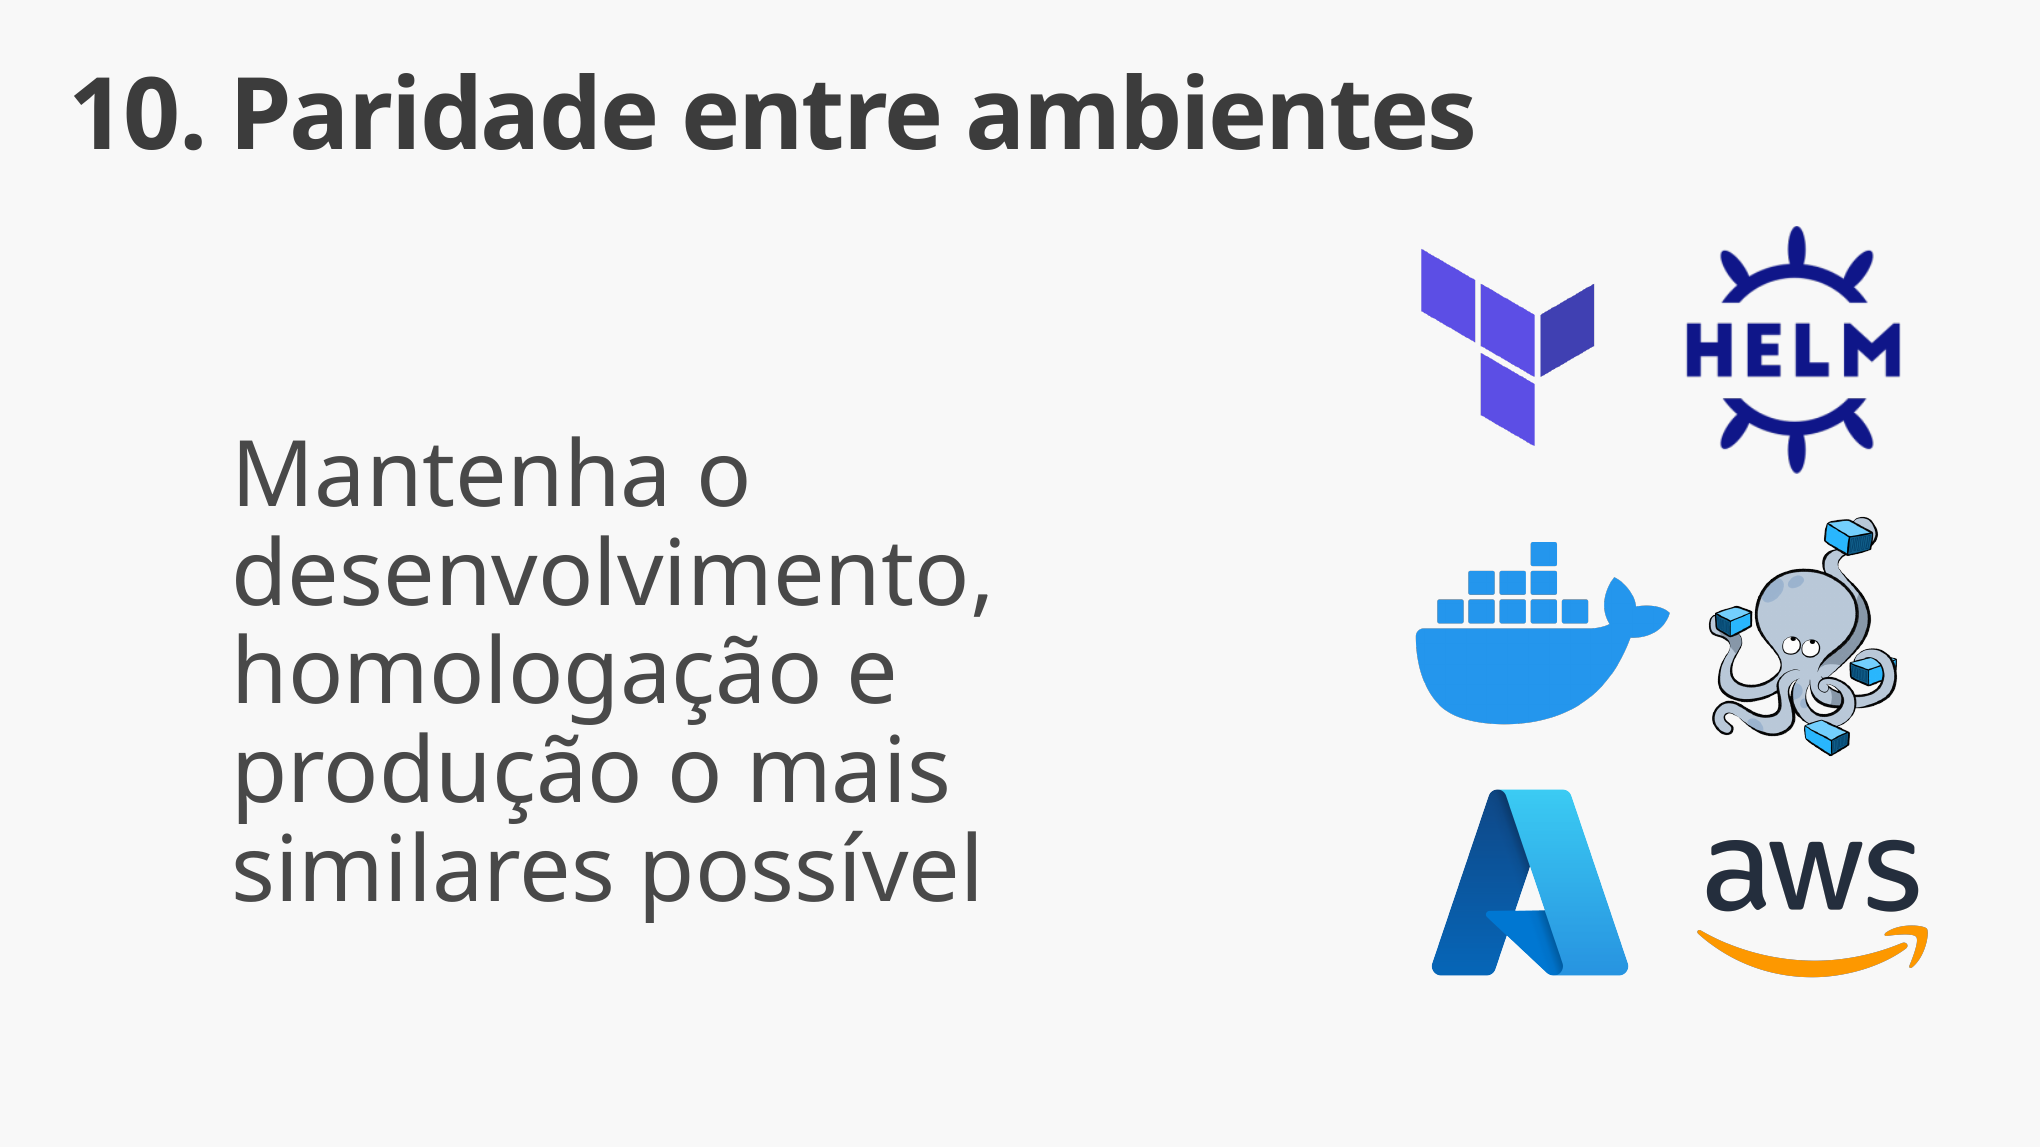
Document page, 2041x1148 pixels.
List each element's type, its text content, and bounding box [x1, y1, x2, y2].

picture [1419, 248, 1610, 446]
picture [1669, 226, 1917, 474]
picture [1361, 512, 1929, 760]
picture [1356, 784, 1929, 980]
title 10. Paridade entre ambientes [45, 48, 1996, 199]
list Mantenha o desenvolvimento, homologação e produção o mais similares possível [207, 412, 1258, 843]
